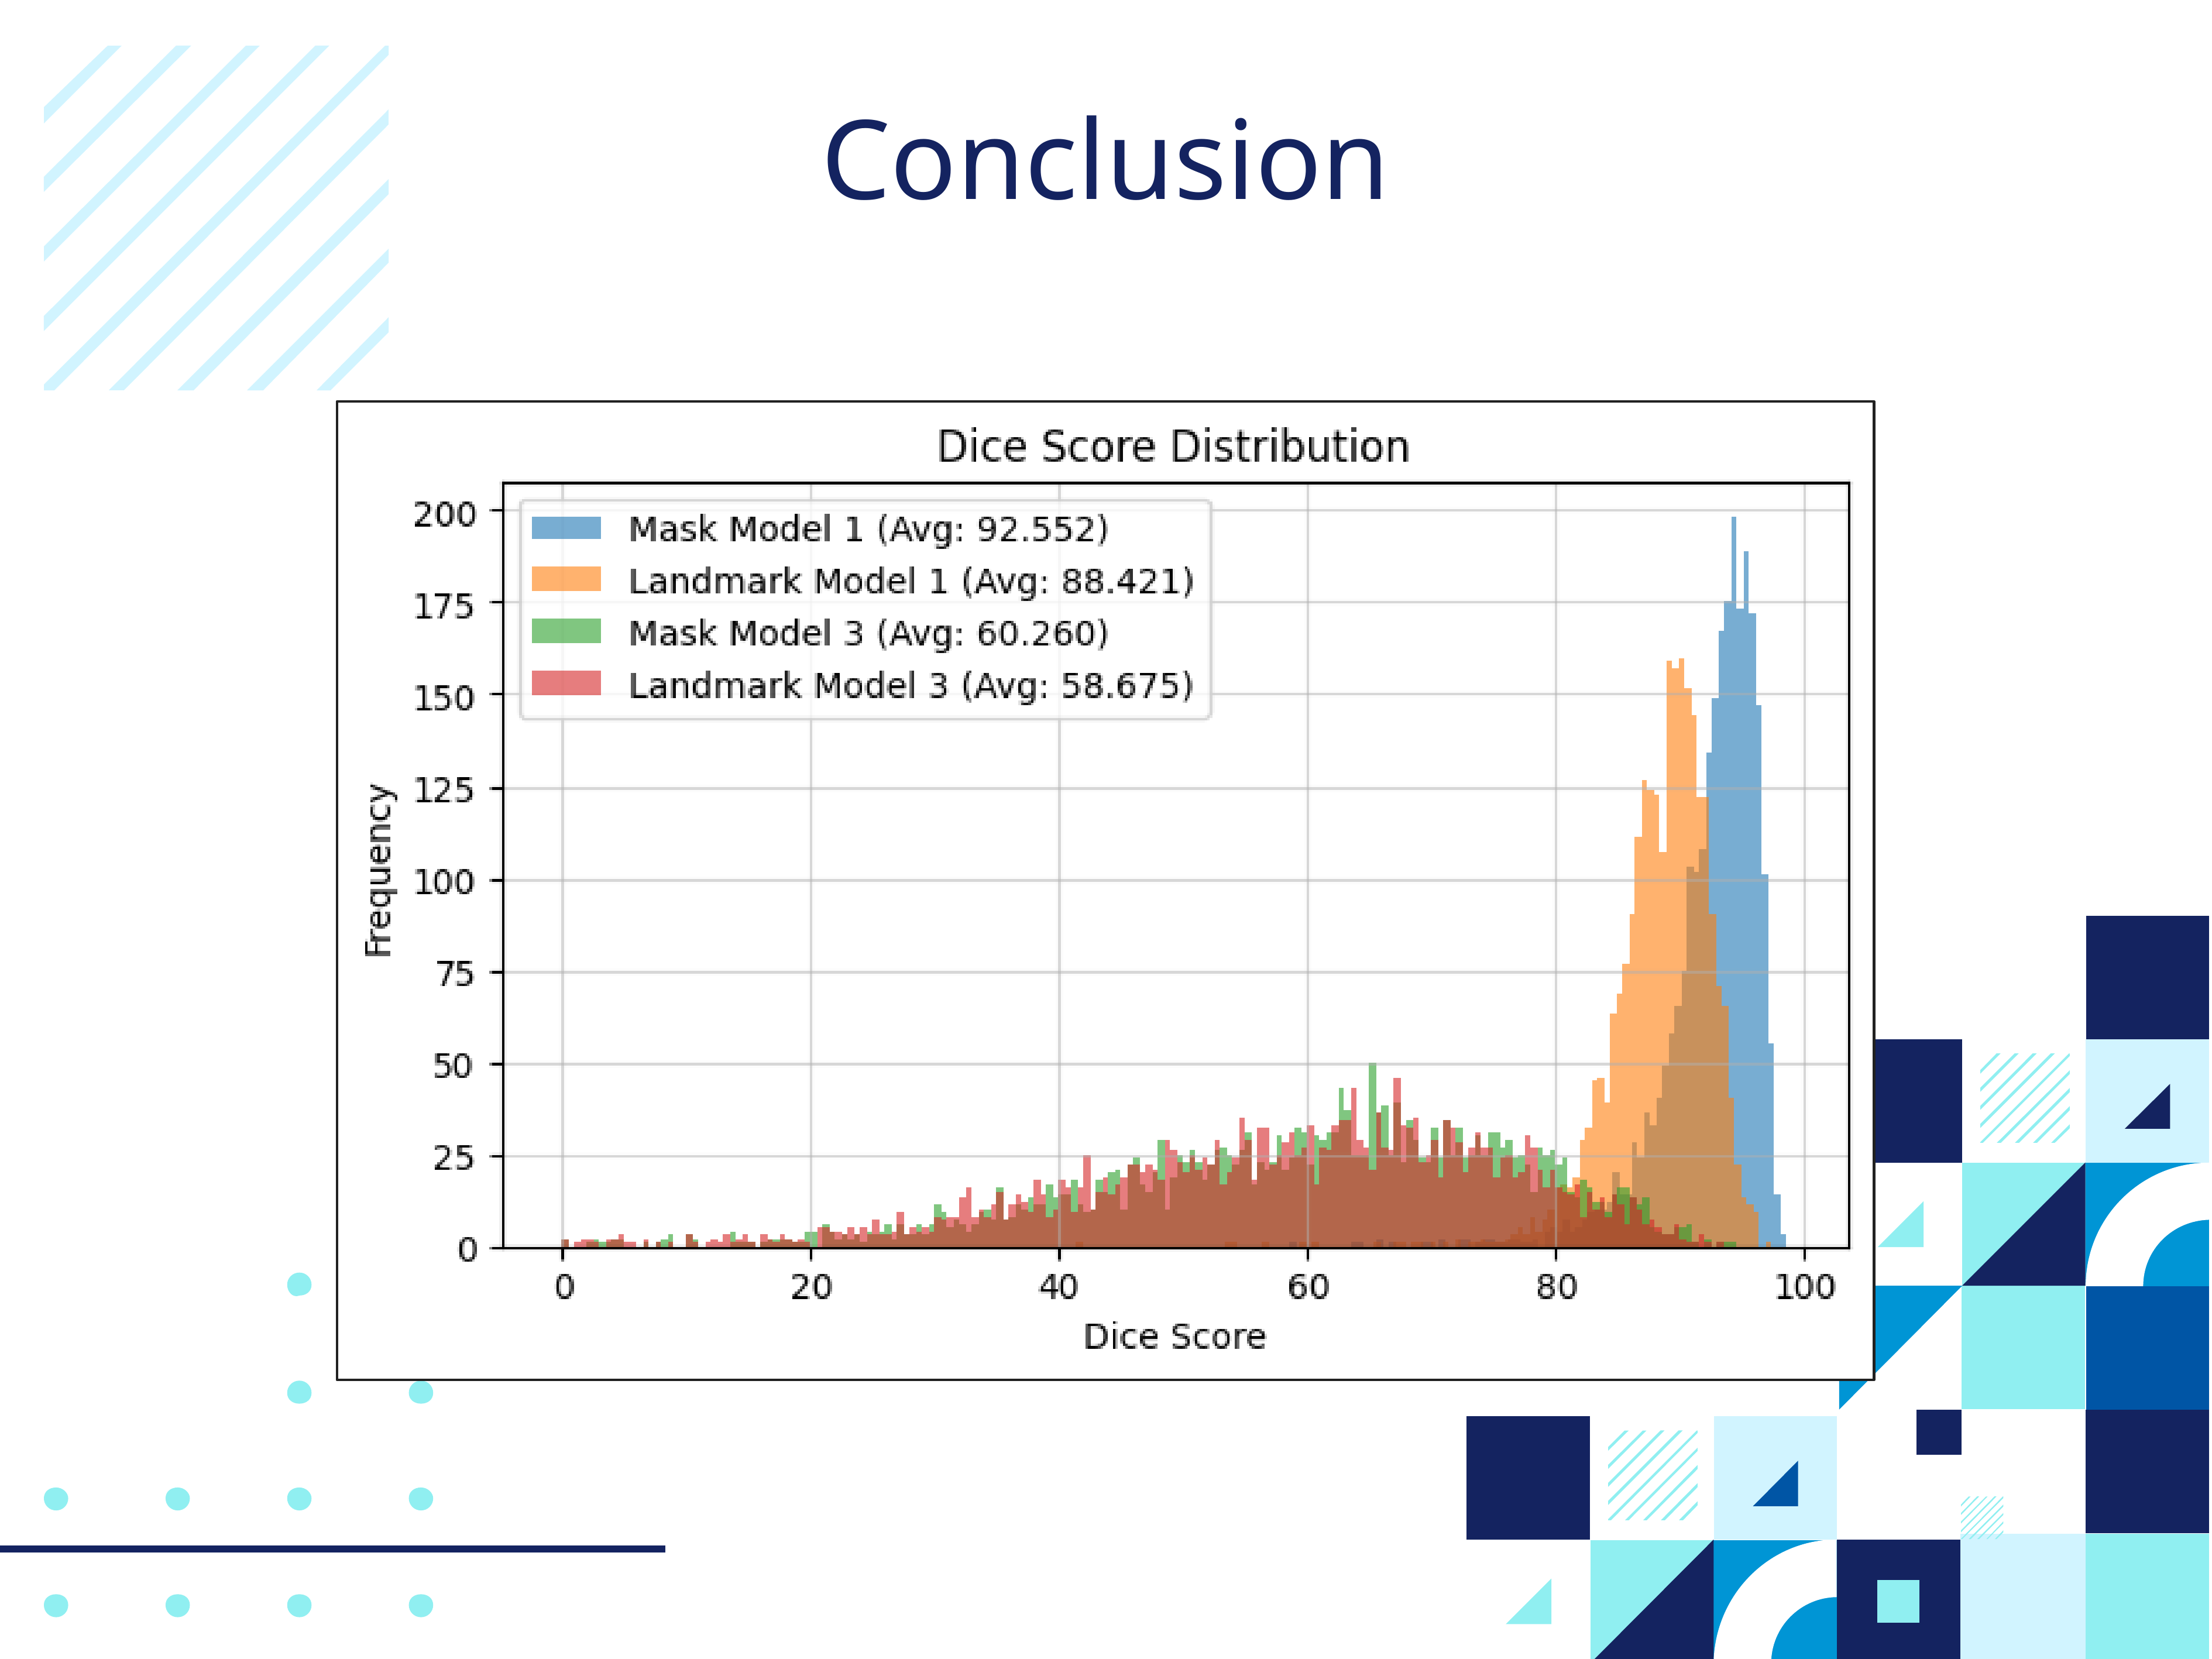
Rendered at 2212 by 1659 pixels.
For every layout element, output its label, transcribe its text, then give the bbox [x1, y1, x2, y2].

picture [338, 403, 1873, 1379]
title Conclusion [44, 46, 2168, 265]
